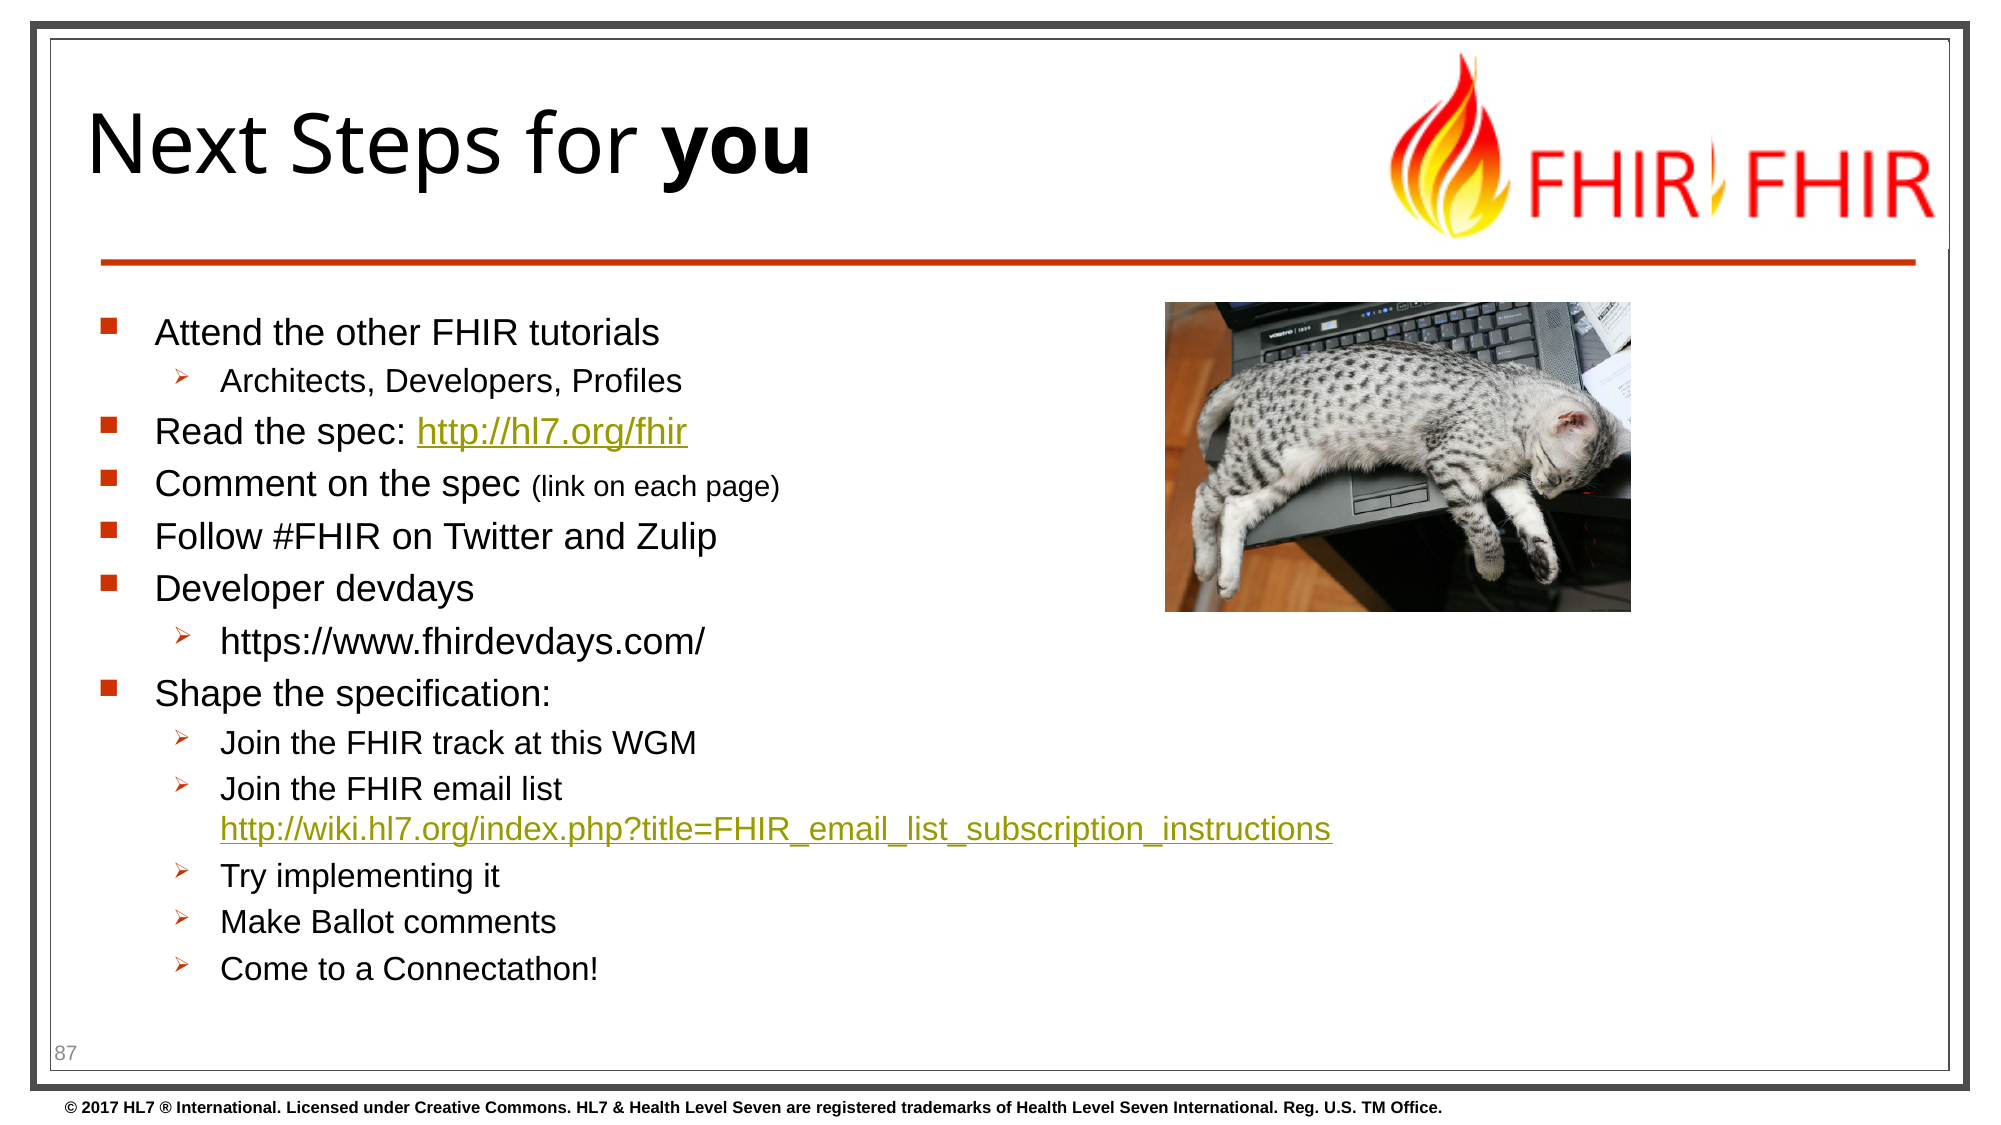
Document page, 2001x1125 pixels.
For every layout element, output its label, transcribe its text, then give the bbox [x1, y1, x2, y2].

picture [1377, 42, 1949, 249]
picture [1165, 302, 1631, 613]
list Attend the other FHIR tutorials Architects, Developers, Profiles Read the spec: http://hl7.org/fhir Comment on the spec (link on each page) Follow #FHIR on Twitter and Zulip Developer devdays https://www.fhirdevdays.com/ Shape the specification: Join the FHIR track at this WGM Join the FHIR email list http://wiki.hl7.org/index.php?title=FHIR_email_list_subscription_instructions Try implementing it Make Ballot comments Come to a Connectathon! [83, 299, 1917, 1035]
slide_number 87 [39, 1034, 197, 1071]
title Next Steps for you [70, 54, 1372, 244]
